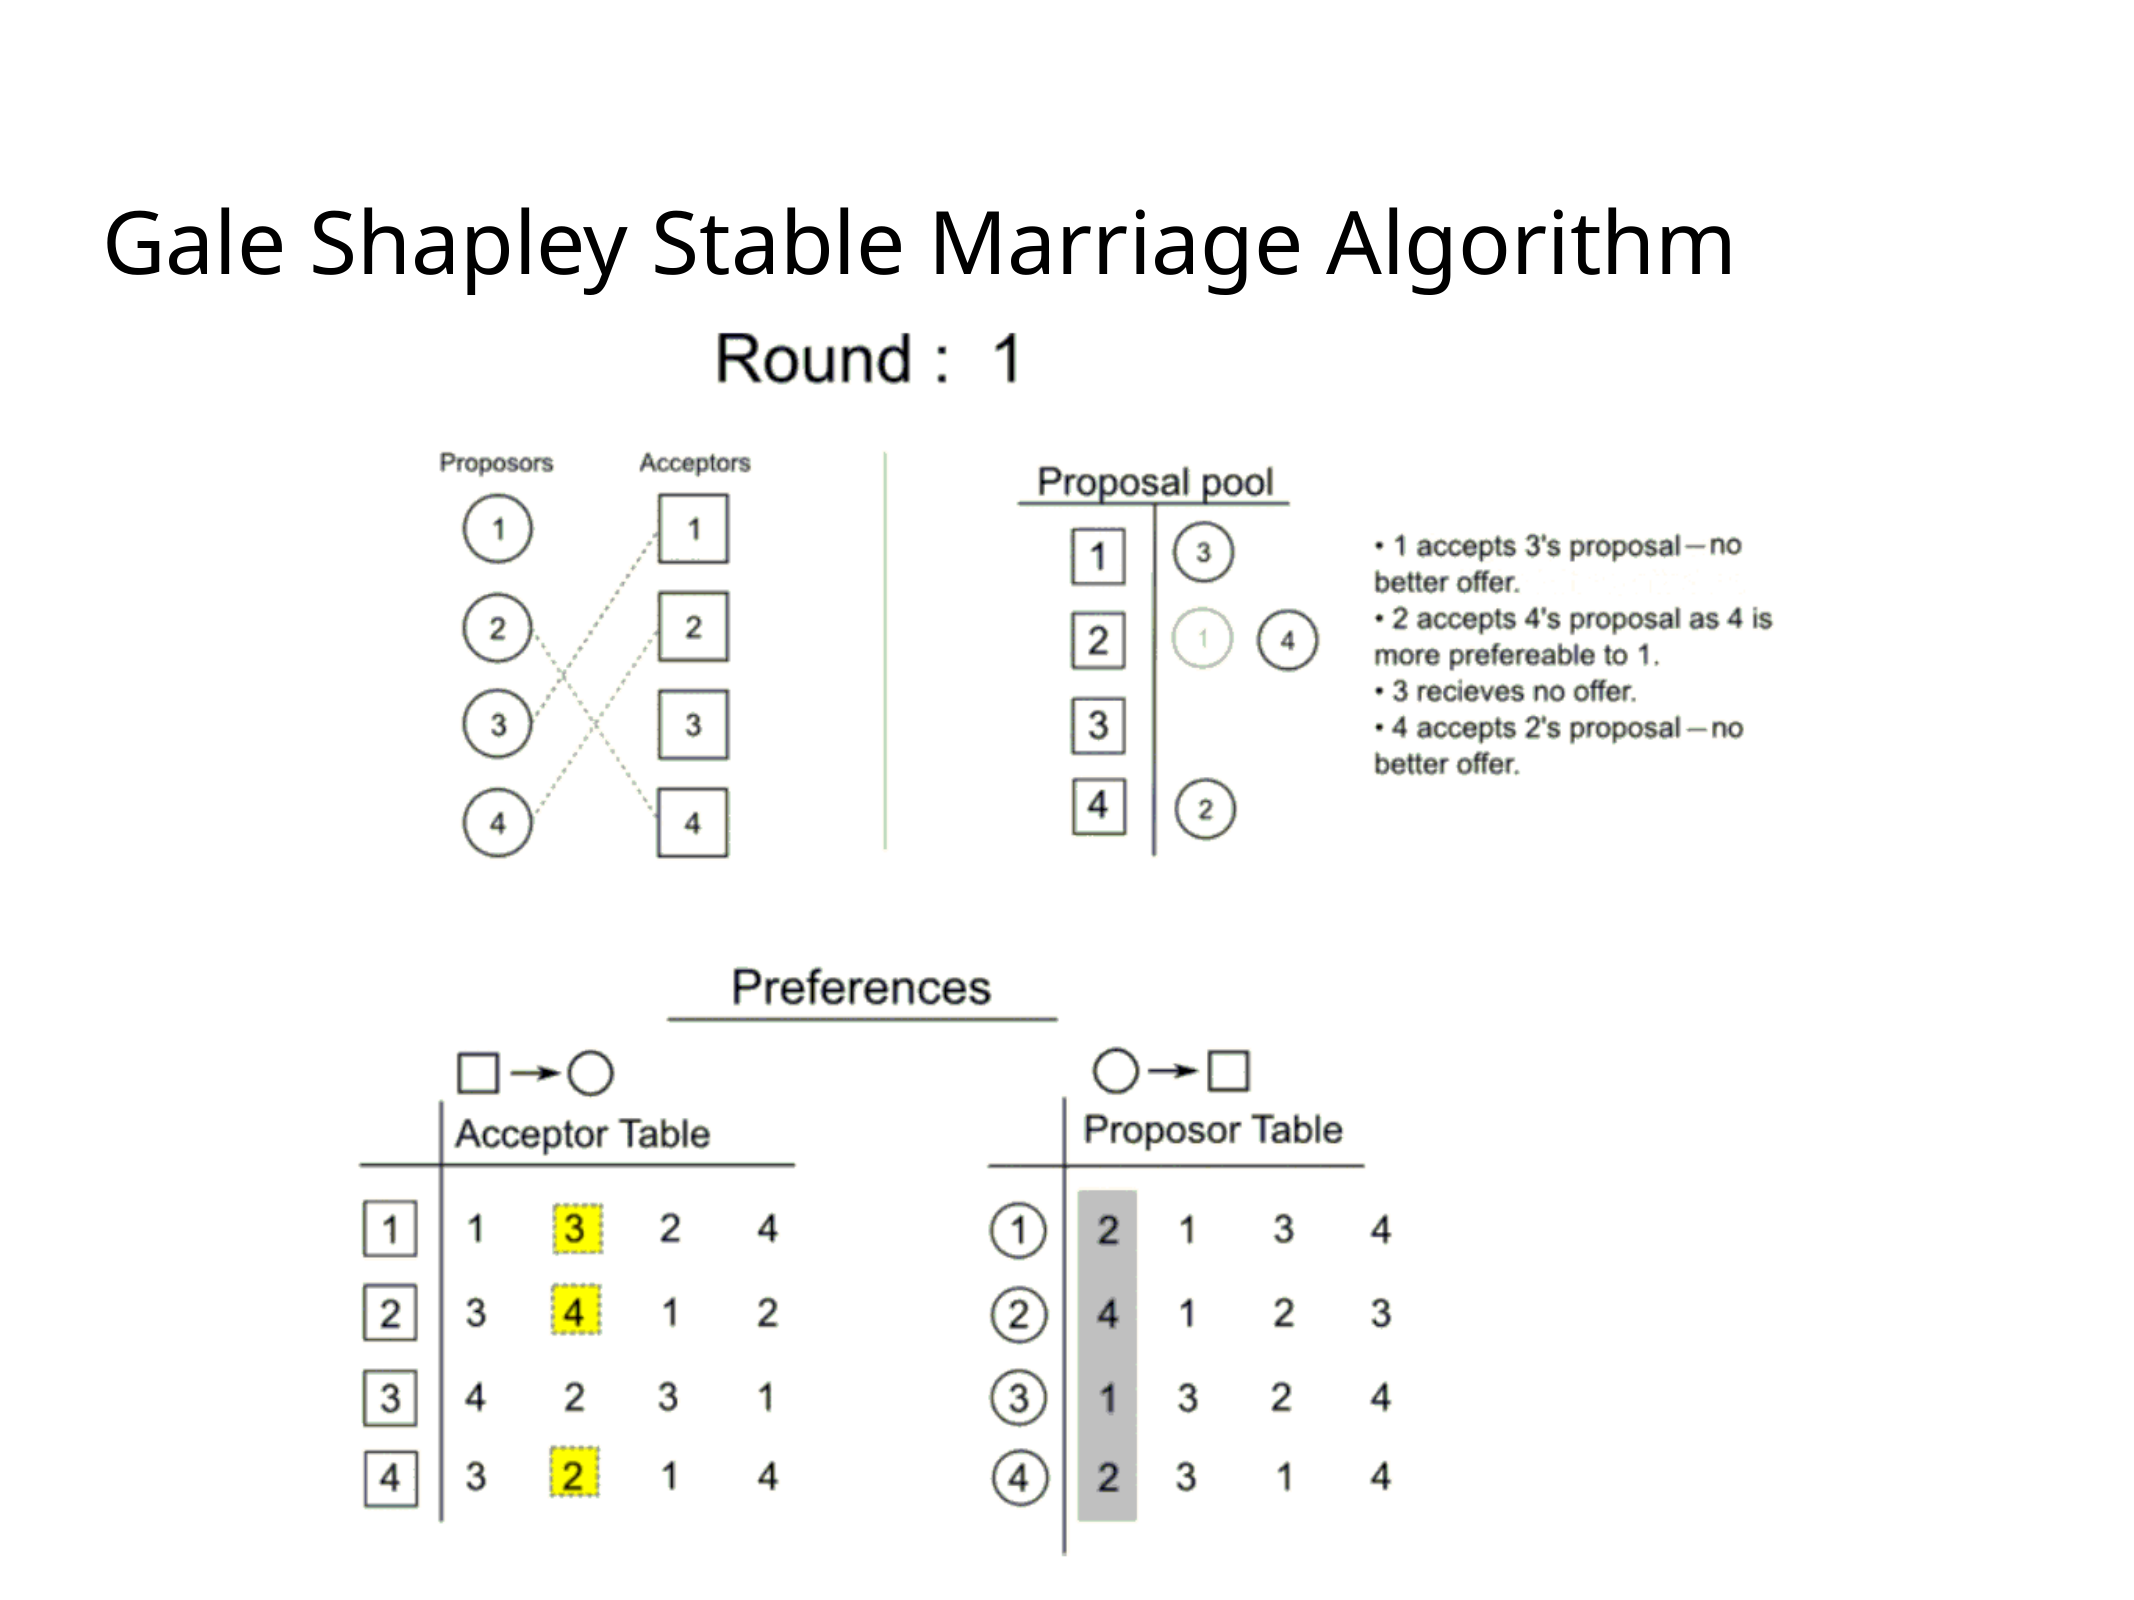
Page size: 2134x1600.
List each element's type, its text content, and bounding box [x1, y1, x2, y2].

picture [353, 324, 1786, 1558]
title Gale Shapley Stable Marriage Algorithm [93, 0, 2040, 300]
